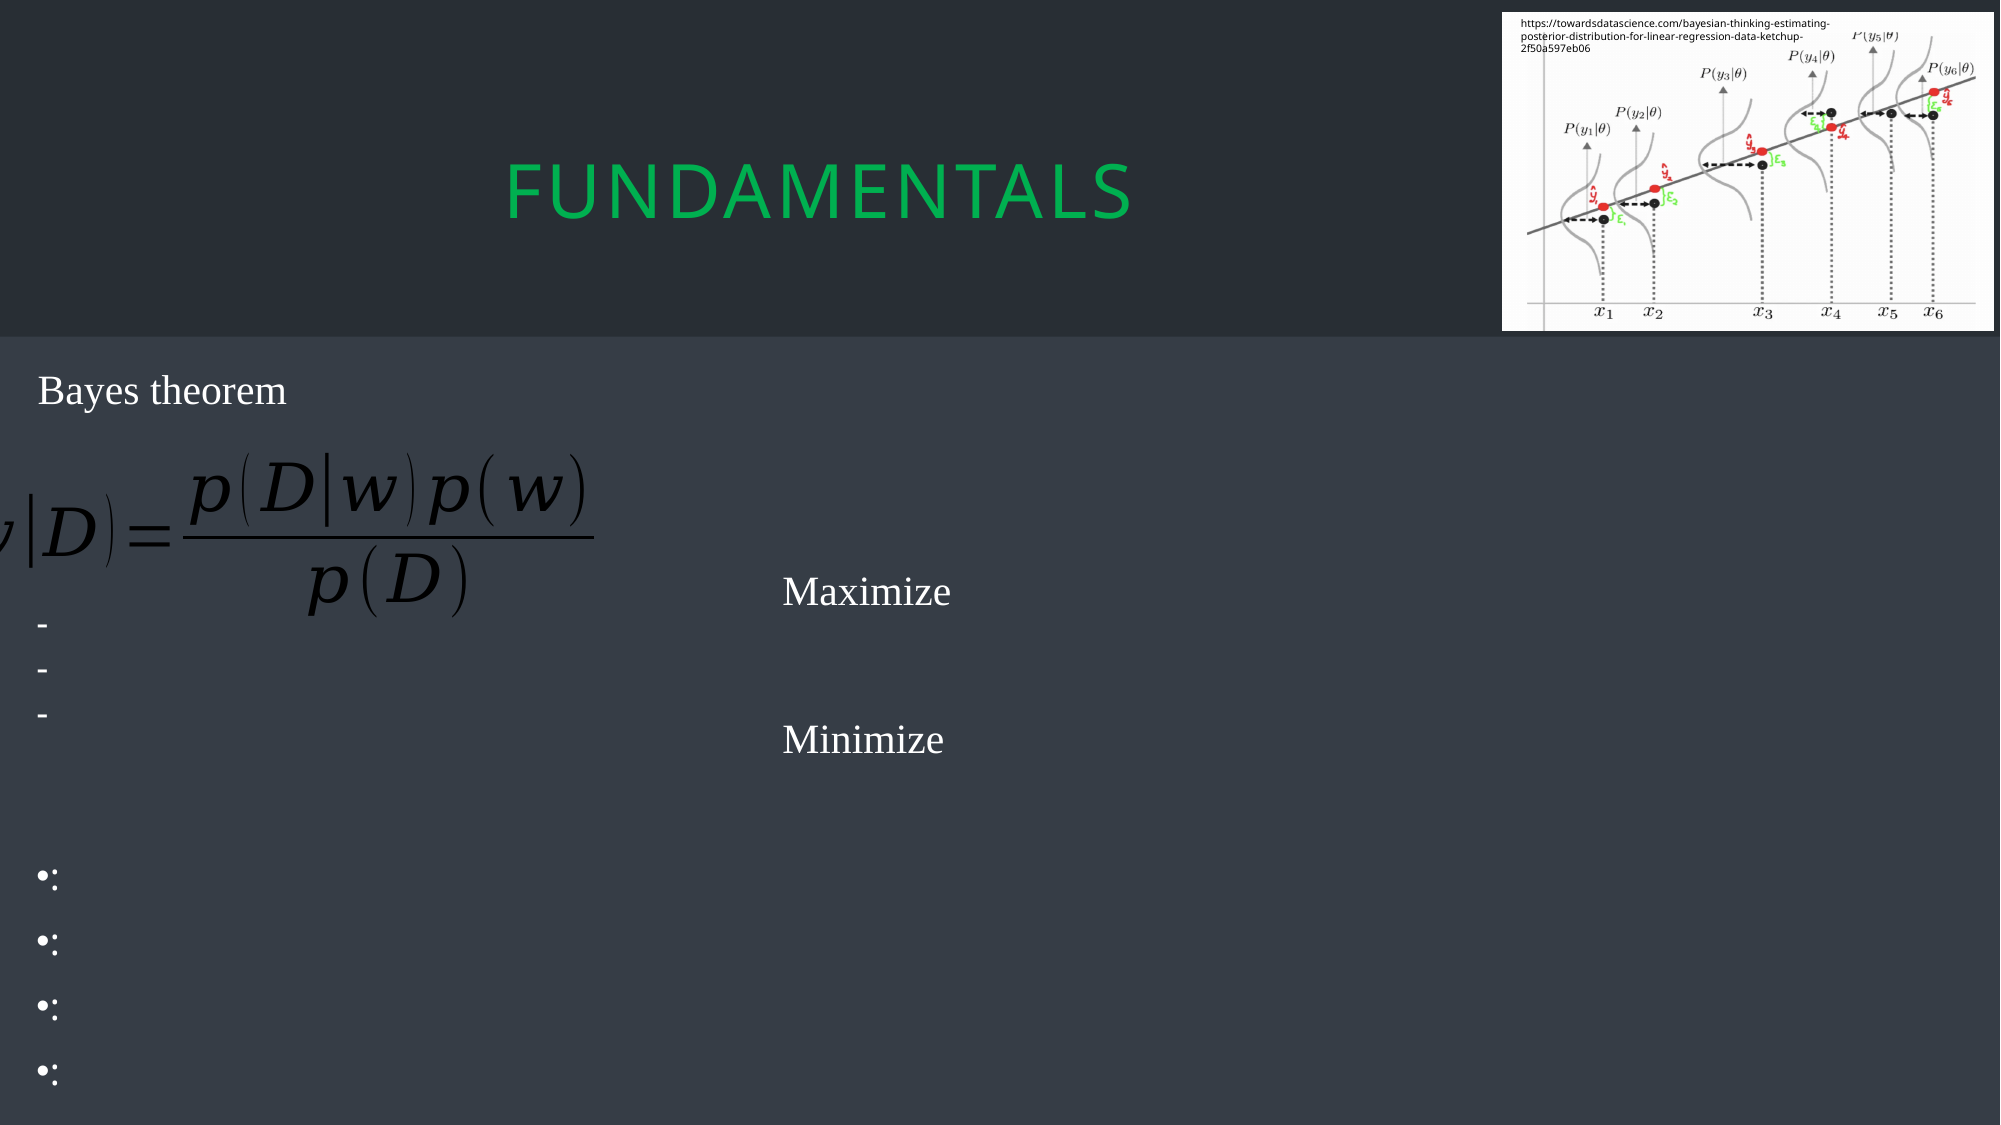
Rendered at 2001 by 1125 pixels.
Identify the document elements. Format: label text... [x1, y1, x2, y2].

text_box [0, 0, 2000, 338]
text_box Minimize [767, 704, 1172, 770]
text_box FUNDAMENTALs [187, 105, 1450, 283]
picture [1502, 11, 1994, 332]
text_box Maximize [767, 556, 1172, 621]
text_box Bayes theorem [22, 355, 427, 421]
text_box [0, 338, 2000, 1125]
